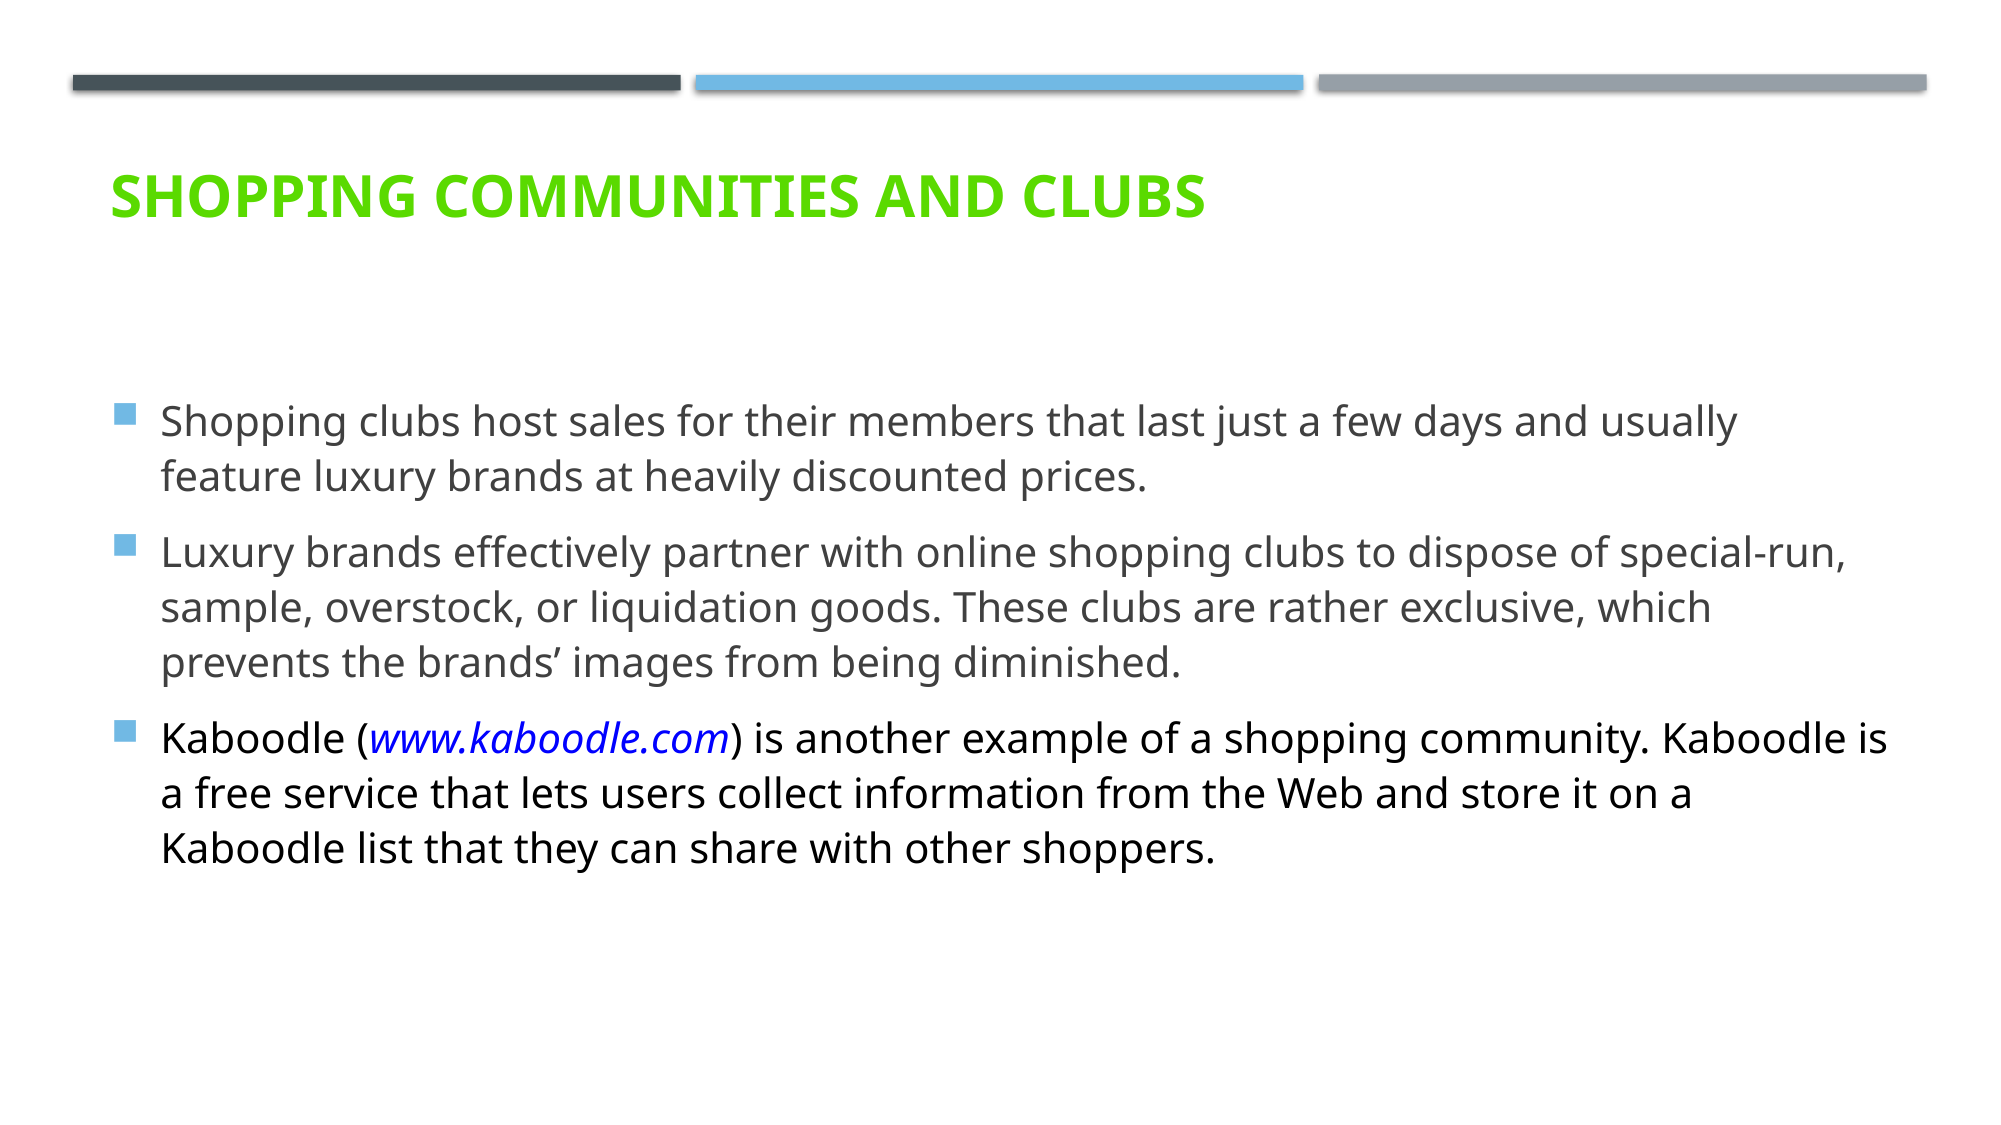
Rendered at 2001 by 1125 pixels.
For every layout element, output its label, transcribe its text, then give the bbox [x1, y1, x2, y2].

list Shopping clubs host sales for their members that last just a few days and usually feature luxury brands at heavily discounted prices. Luxury brands effectively partner with online shopping clubs to dispose of special-run, sample, overstock, or liquidation goods. These clubs are rather exclusive, which prevents the brands’ images from being diminished. Kaboodle (www.kaboodle.com) is another example of a shopping community. Kaboodle is a free service that lets users collect information from the Web and store it on a Kaboodle list that they can share with other shoppers. [95, 315, 1905, 1022]
title Shopping Communities and Clubs [95, 115, 1905, 237]
